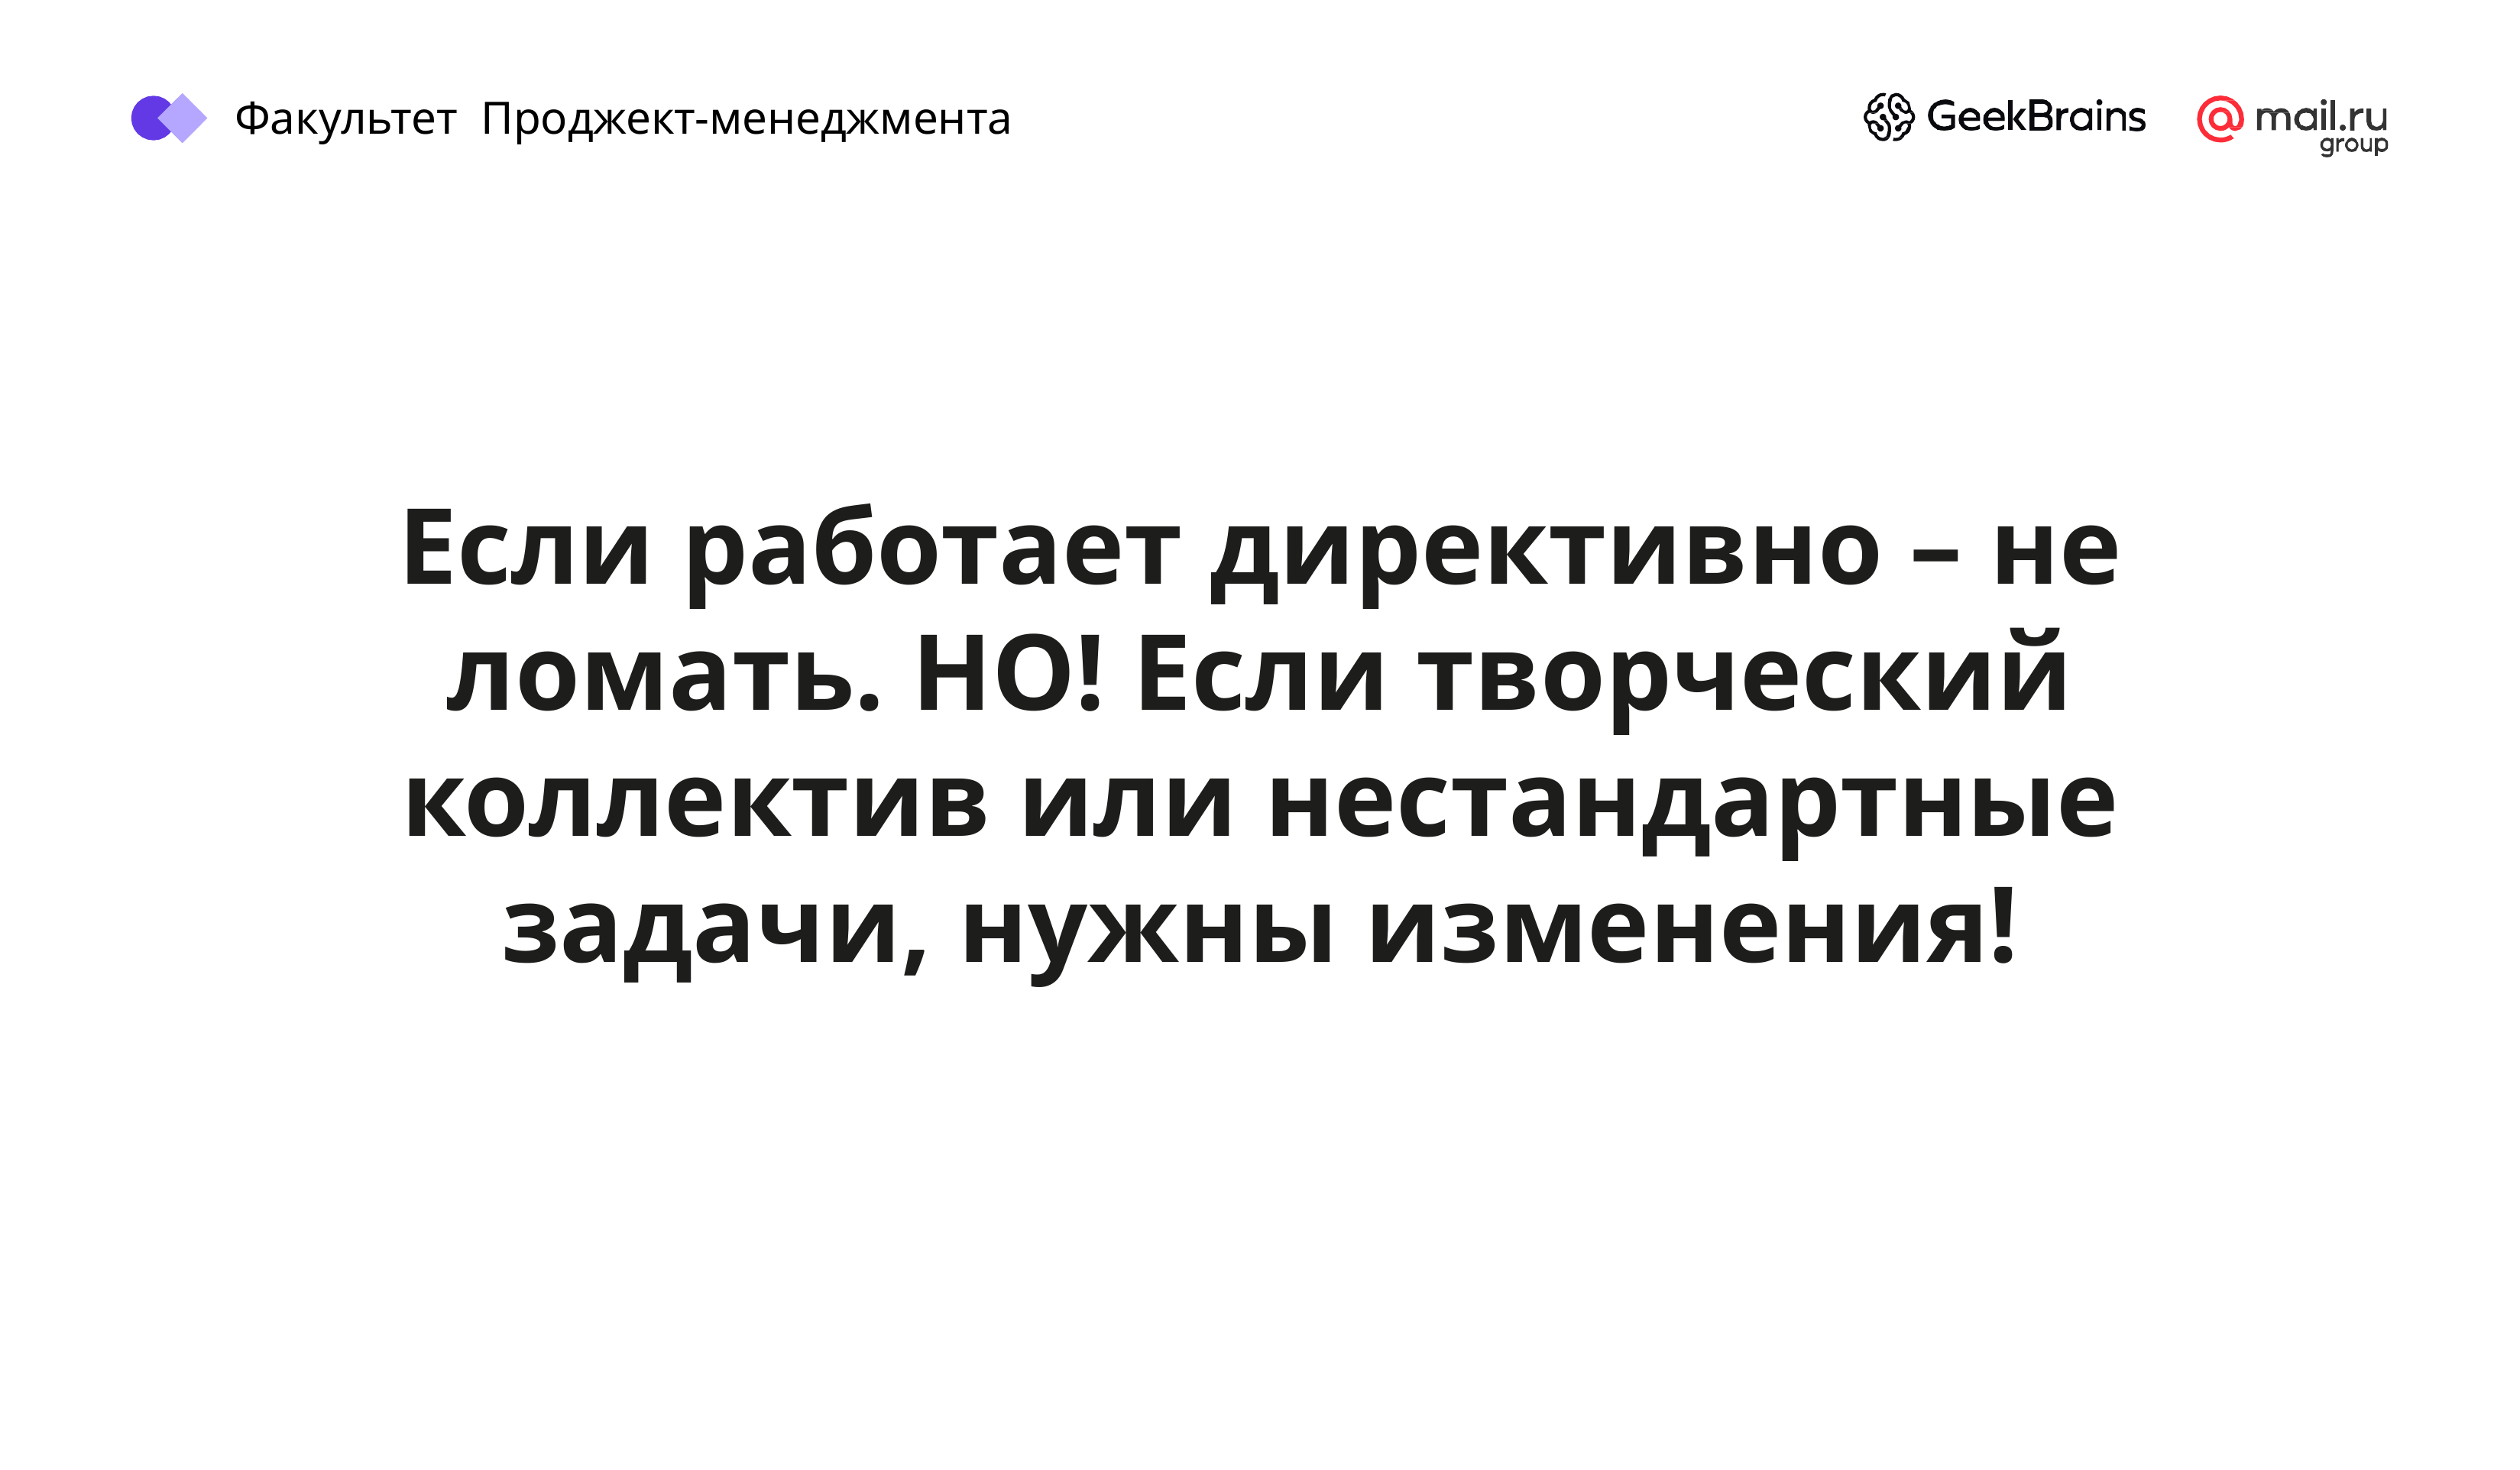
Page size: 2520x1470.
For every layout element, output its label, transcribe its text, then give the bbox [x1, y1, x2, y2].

title Если работает директивно – не ломать. НО! Если творческий коллектив или нестандартные задачи, нужны изменения! [319, 467, 2201, 614]
text_box [157, 92, 208, 144]
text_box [1863, 92, 2389, 157]
text_box Факультет Проджект-менеджмента [223, 78, 1807, 151]
text_box [131, 96, 171, 141]
